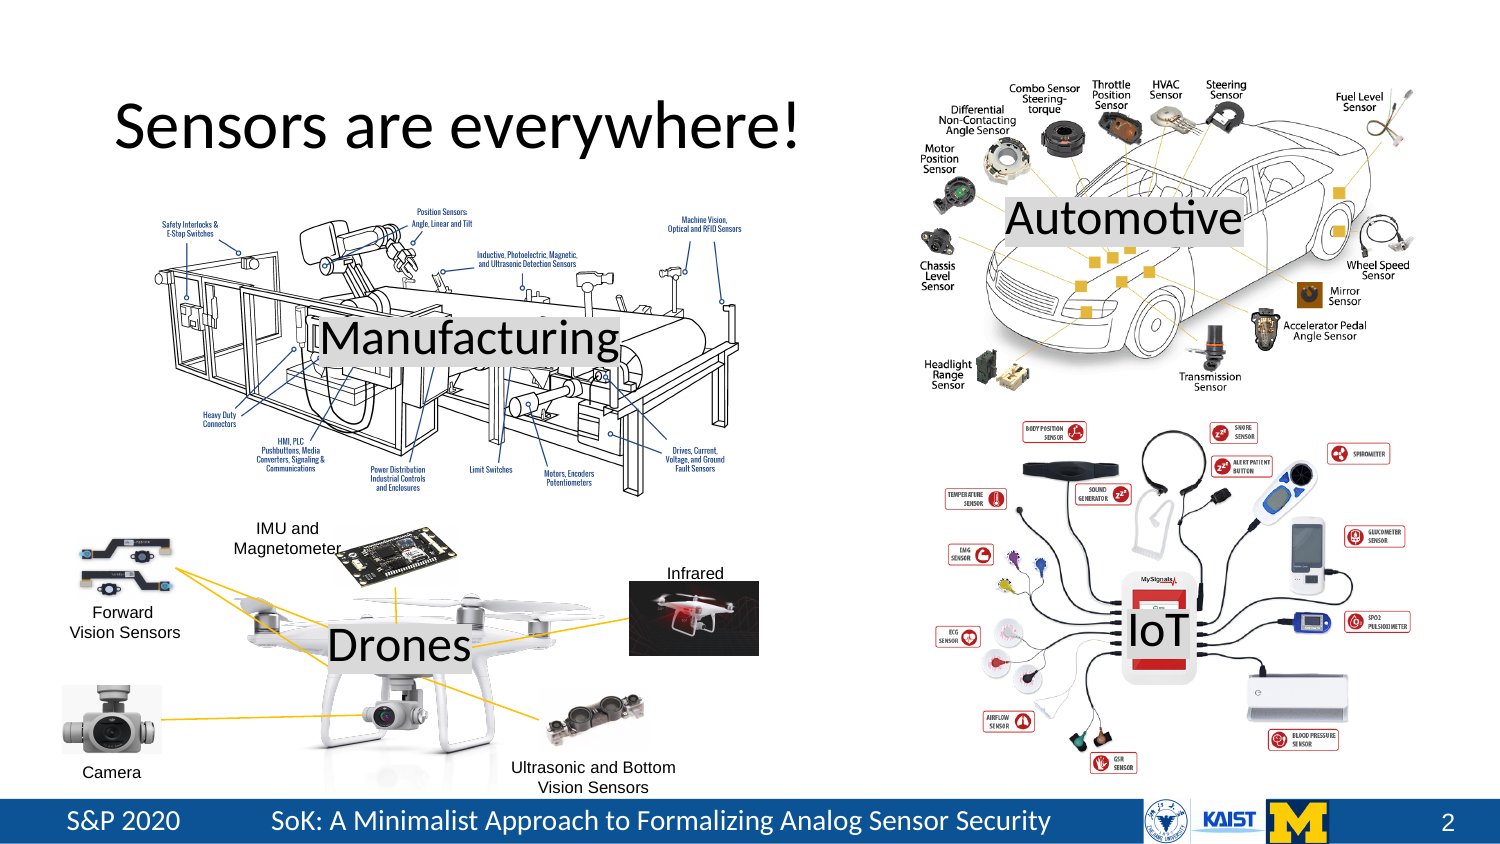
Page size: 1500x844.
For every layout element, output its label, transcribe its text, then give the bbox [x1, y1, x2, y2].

slide_number ‹#› [1396, 787, 1500, 844]
picture [888, 79, 1429, 788]
picture [1143, 798, 1330, 844]
picture [143, 201, 751, 502]
title Sensors are everywhere! [103, 44, 1397, 208]
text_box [42, 502, 759, 792]
